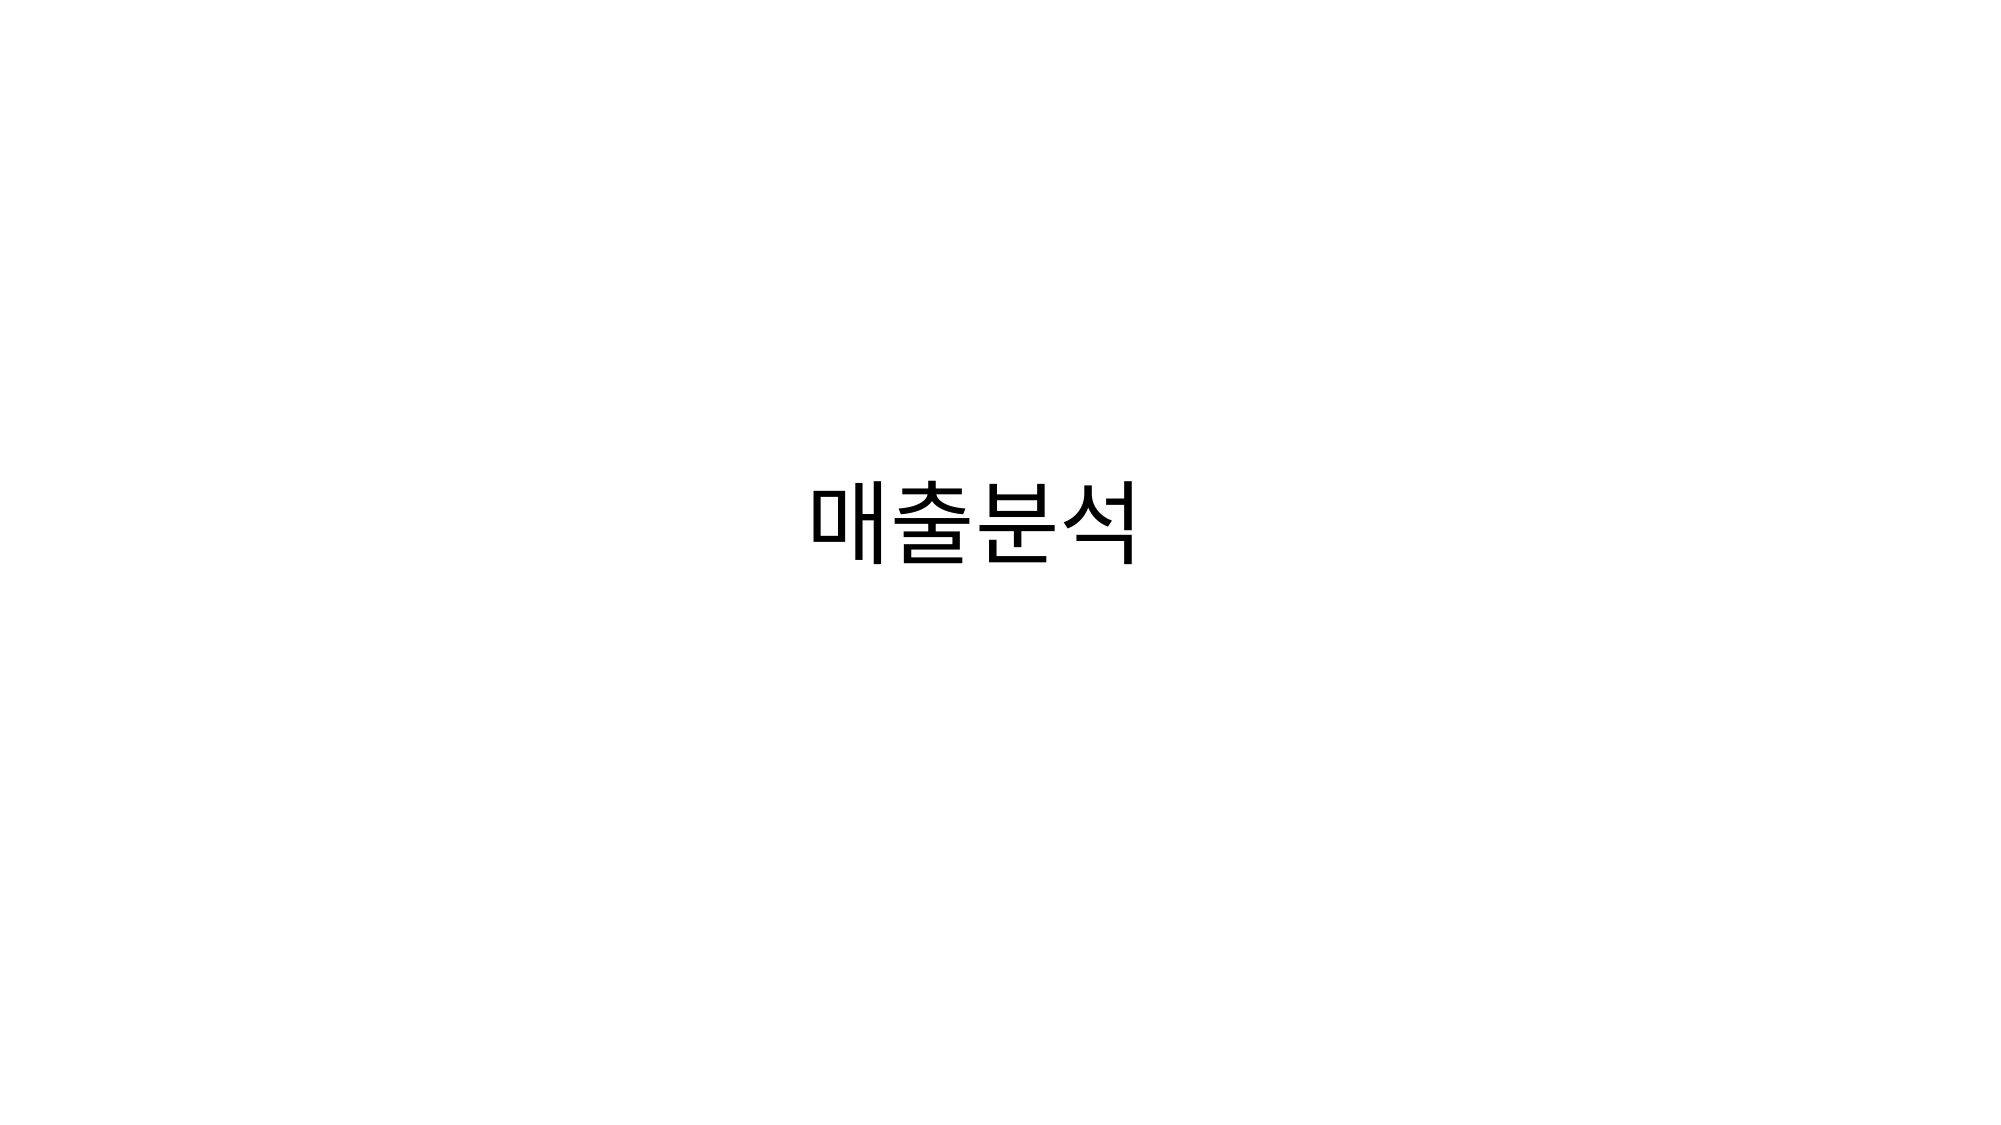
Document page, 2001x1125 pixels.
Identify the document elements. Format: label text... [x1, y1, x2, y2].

title 매출분석 [112, 418, 1838, 637]
